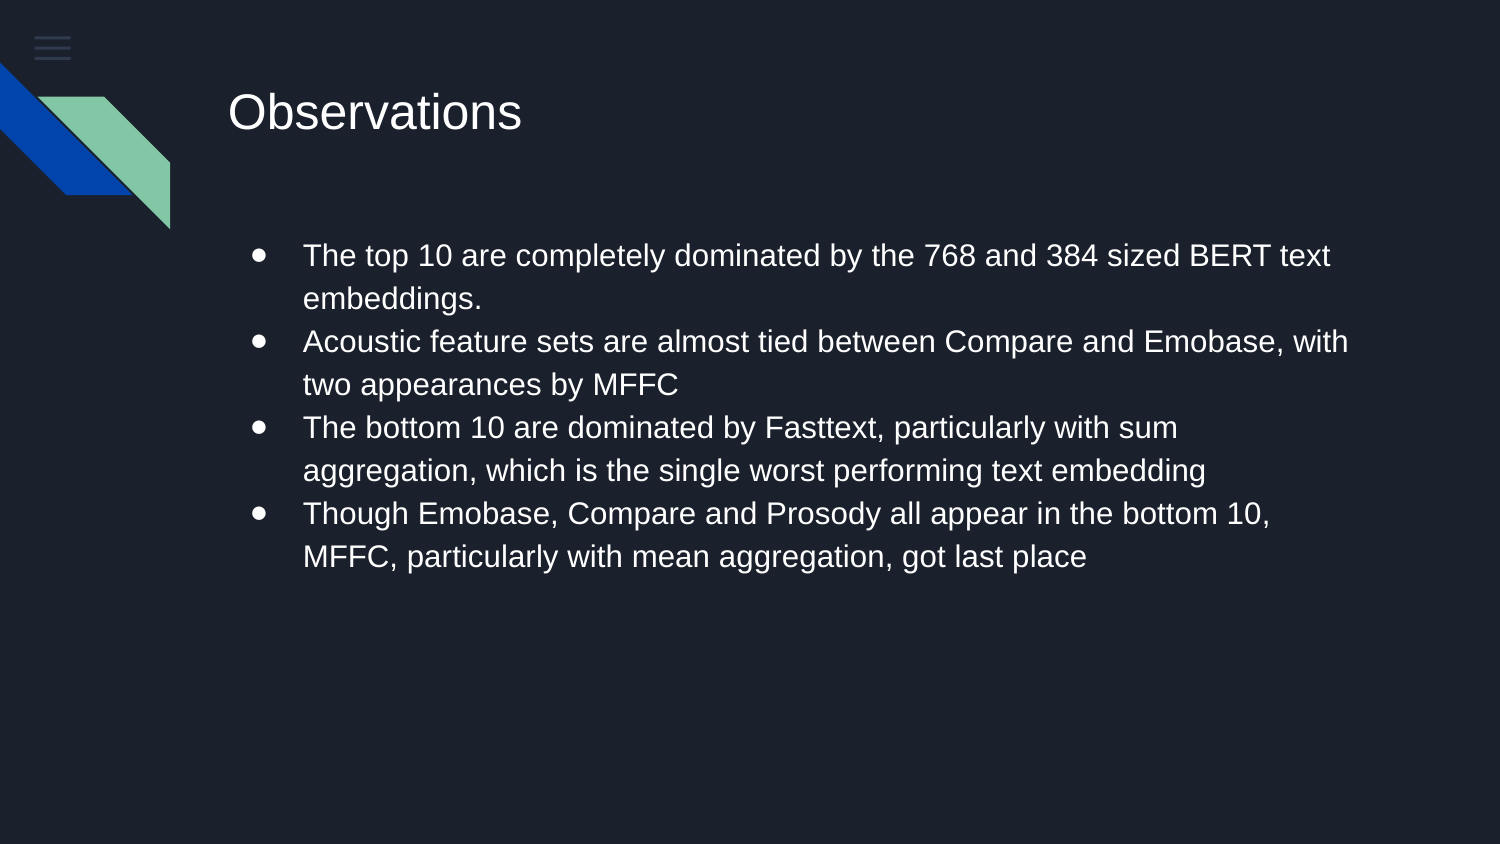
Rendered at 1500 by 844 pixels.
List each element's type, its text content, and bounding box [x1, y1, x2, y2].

title Observations [212, 64, 1368, 176]
list The top 10 are completely dominated by the 768 and 384 sized BERT text embeddings. Acoustic feature sets are almost tied between Compare and Emobase, with two appearances by MFFC The bottom 10 are dominated by Fasttext, particularly with sum aggregation, which is the single worst performing text embedding Though Emobase, Compare and Prosody all appear in the bottom 10, MFFC, particularly with mean aggregation, got last place [212, 214, 1368, 735]
